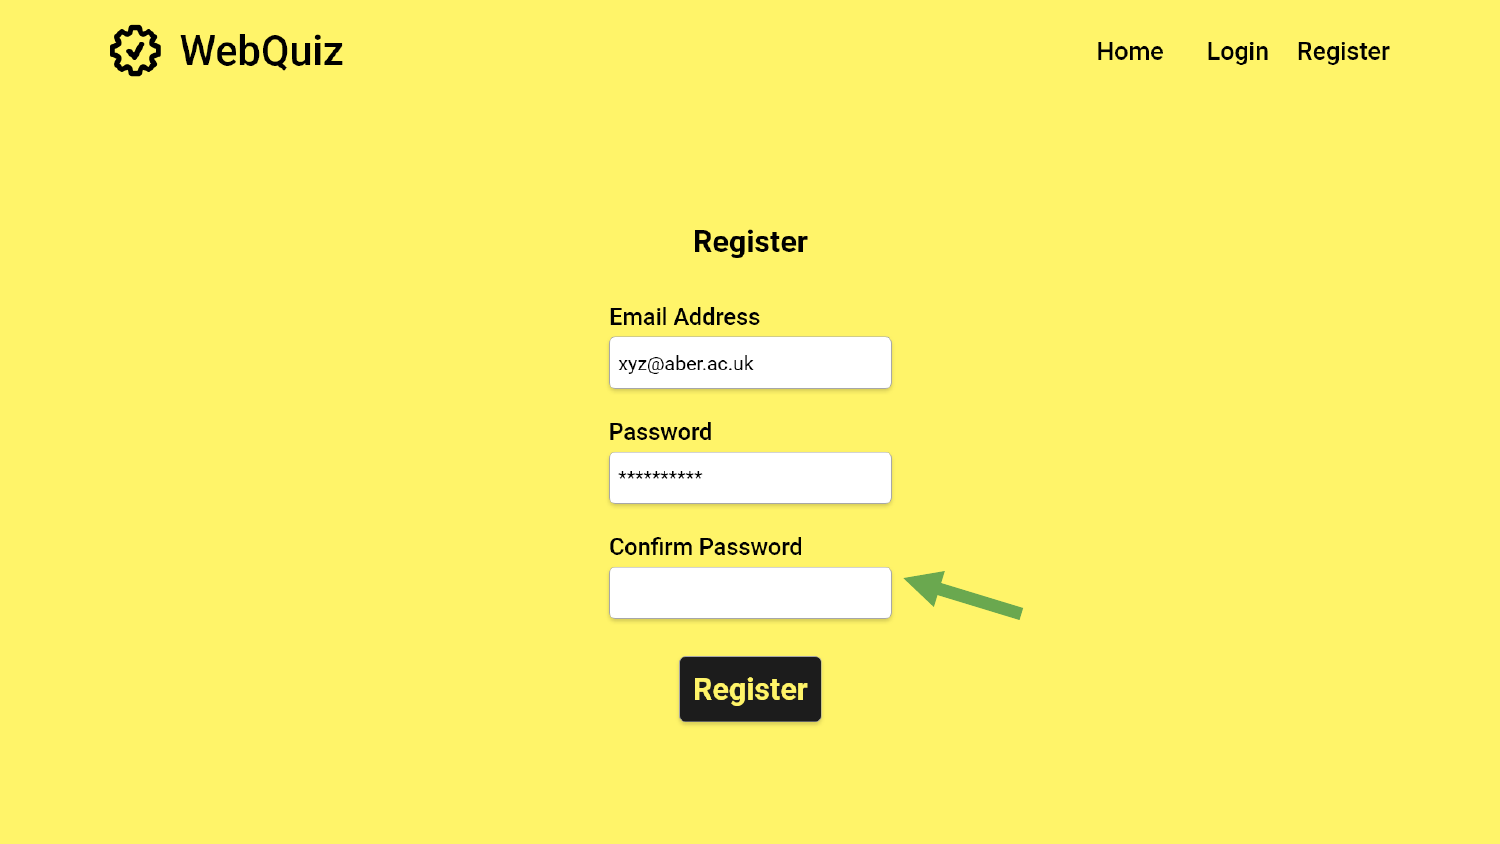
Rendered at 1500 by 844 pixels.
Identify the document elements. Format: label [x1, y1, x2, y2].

text_box [903, 577, 1022, 615]
picture [0, 0, 1500, 844]
